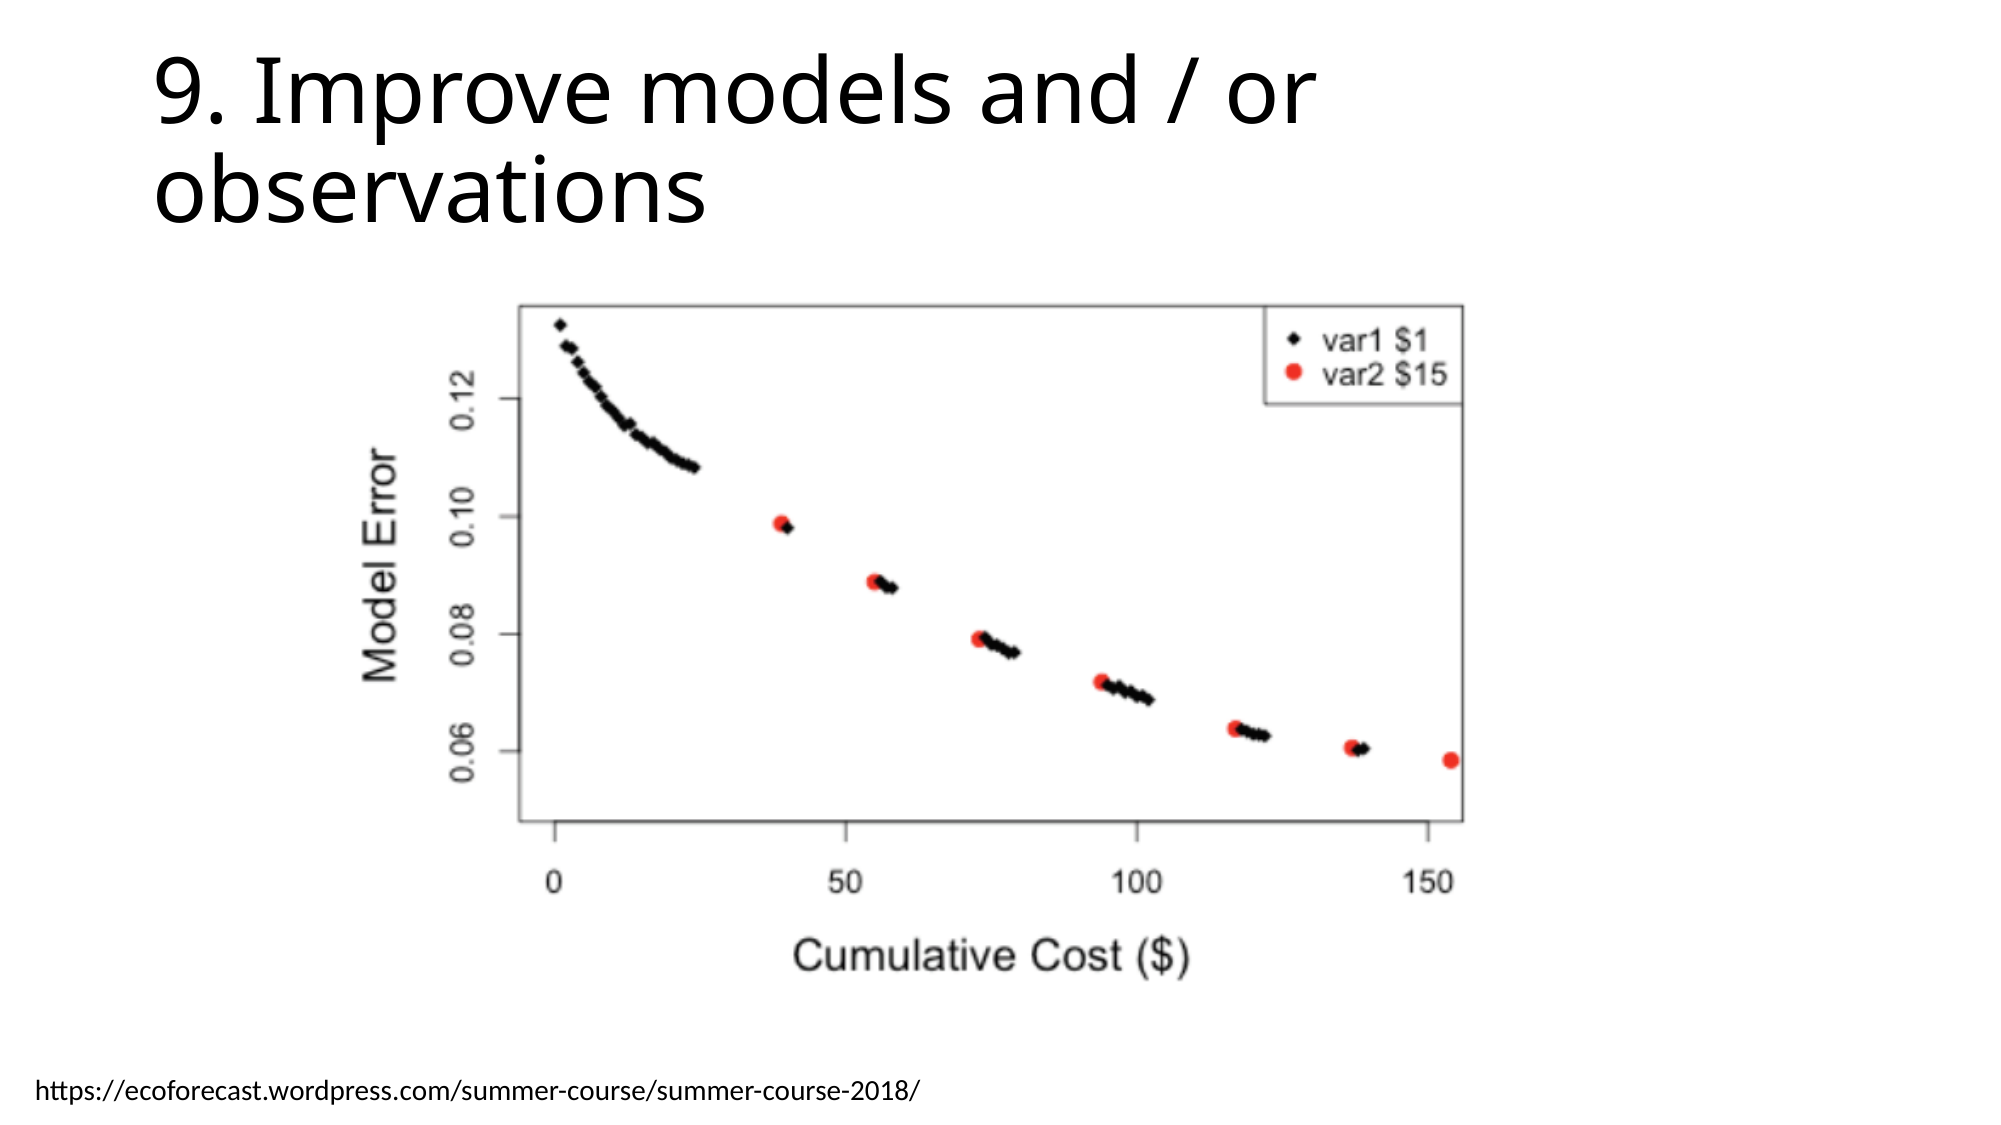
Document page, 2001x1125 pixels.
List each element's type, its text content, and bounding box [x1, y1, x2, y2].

text_box https://ecoforecast.wordpress.com/summer-course/summer-course-2018/ [19, 1064, 1207, 1115]
picture [344, 265, 1508, 1007]
text_box 9. Improve models and / or observations [137, 35, 1904, 253]
